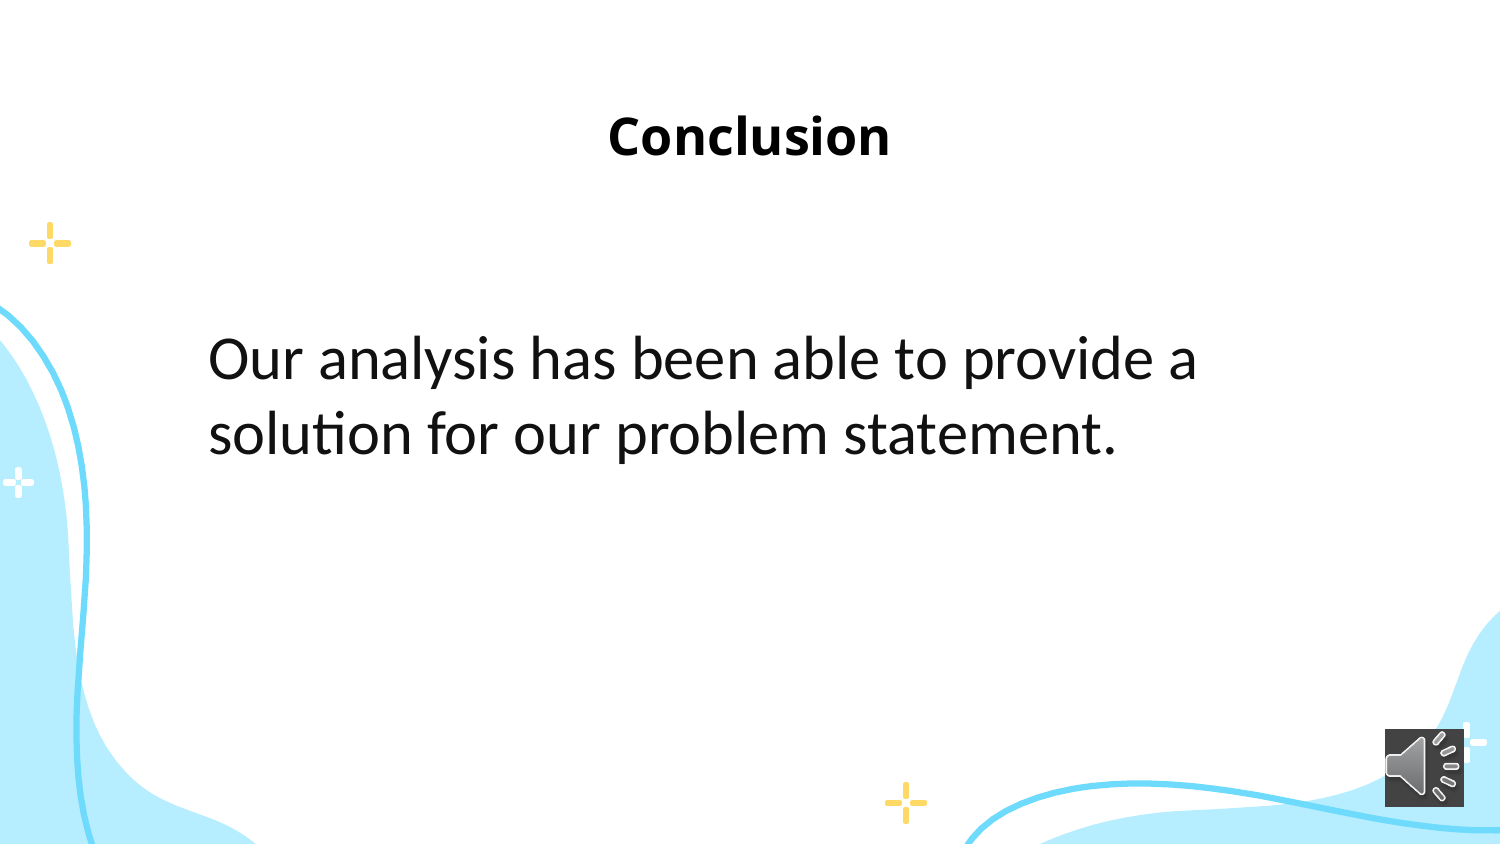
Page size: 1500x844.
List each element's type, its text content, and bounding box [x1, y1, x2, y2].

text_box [887, 784, 925, 822]
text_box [5, 469, 32, 496]
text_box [31, 224, 69, 263]
text_box Our analysis has been able to provide a solution for our problem statement. [118, 301, 1422, 482]
title Conclusion [118, 88, 1382, 183]
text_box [1447, 723, 1485, 762]
picture [1384, 728, 1465, 809]
